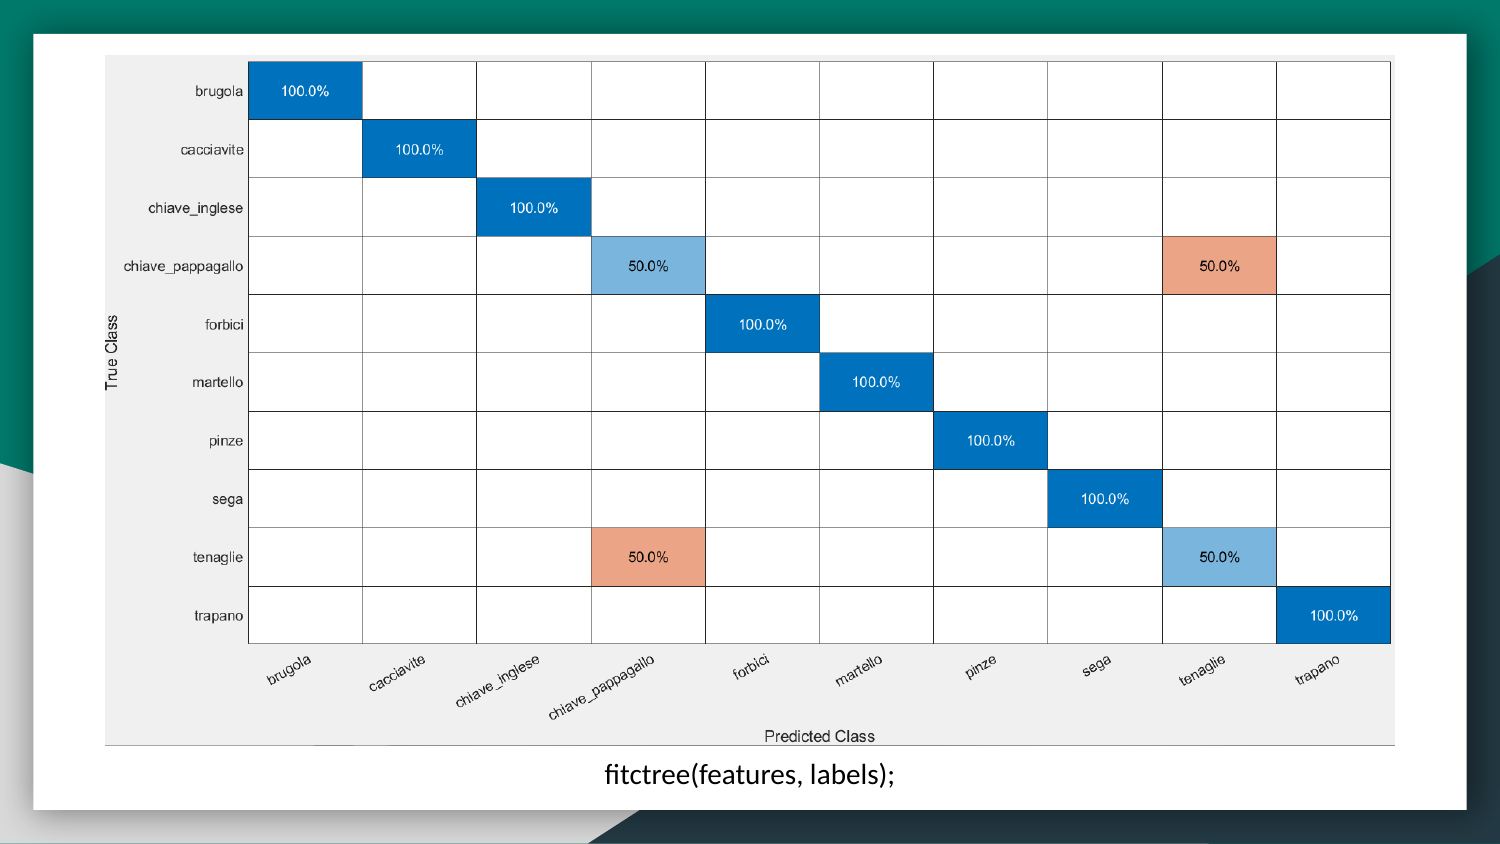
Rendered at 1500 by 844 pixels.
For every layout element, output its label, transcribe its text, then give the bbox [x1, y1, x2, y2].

picture [105, 55, 1395, 746]
text_box fitctree(features, labels); [132, 754, 1368, 806]
